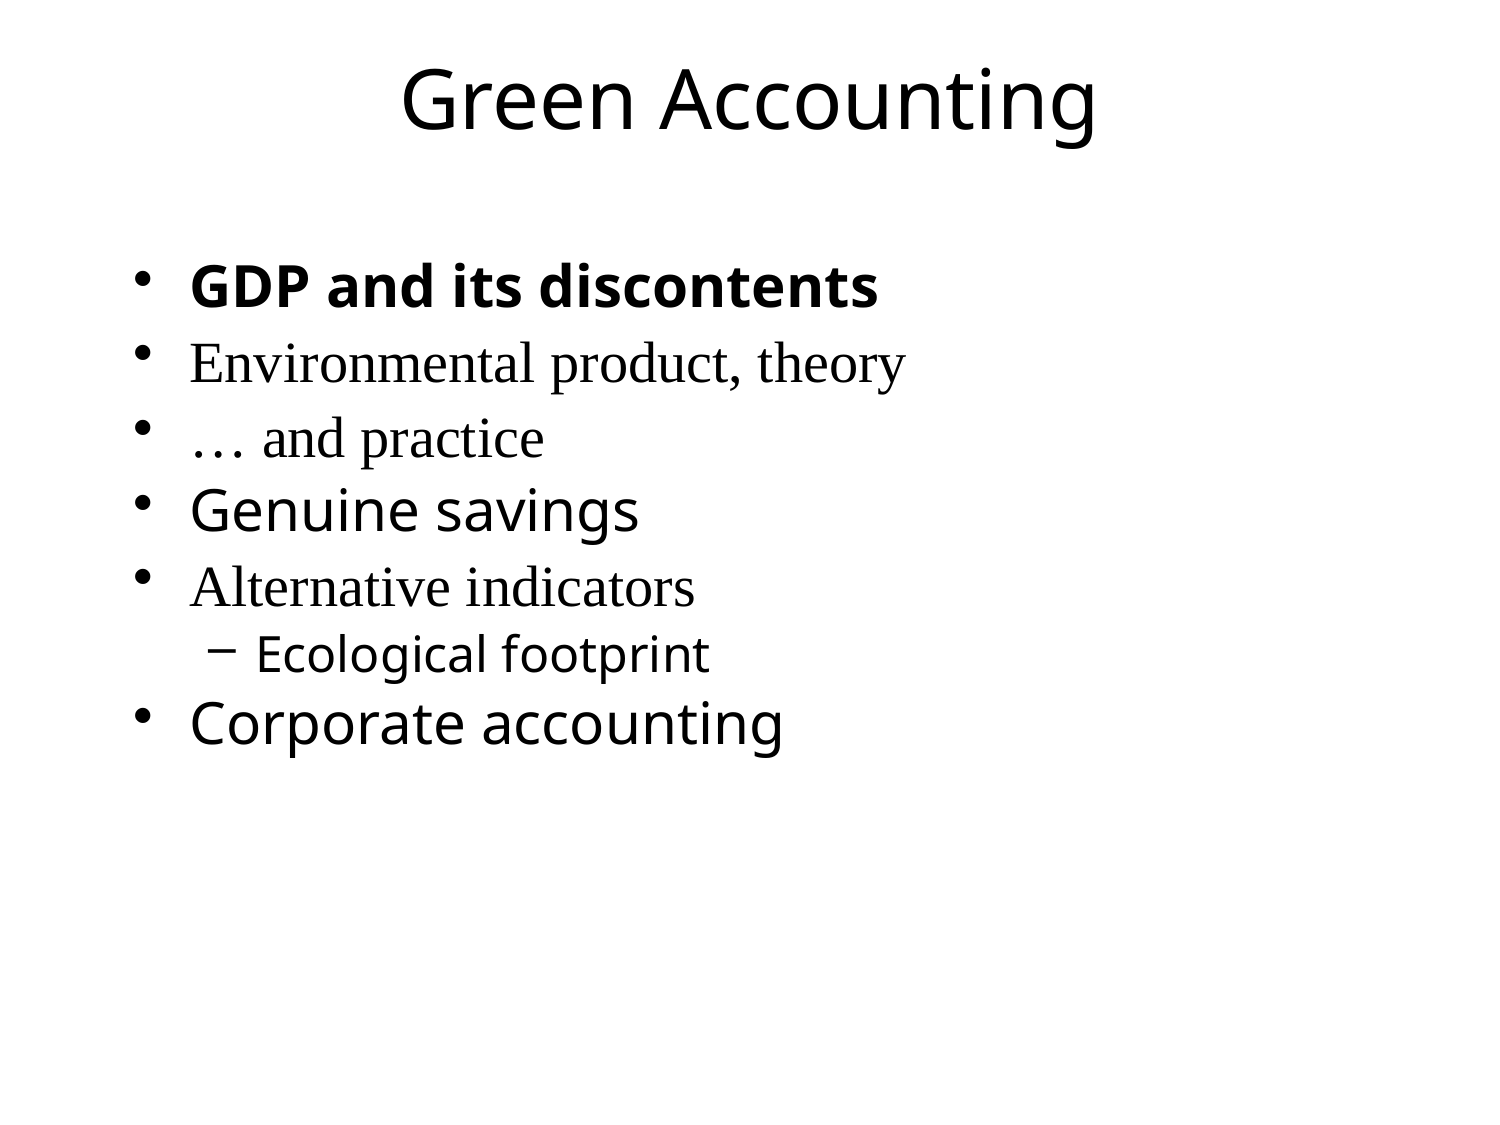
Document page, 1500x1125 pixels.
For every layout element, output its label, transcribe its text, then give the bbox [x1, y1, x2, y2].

title Green Accounting [112, 2, 1388, 191]
list GDP and its discontents Environmental product, theory … and practice Genuine savings Alternative indicators Ecological footprint Corporate accounting [117, 249, 1394, 926]
